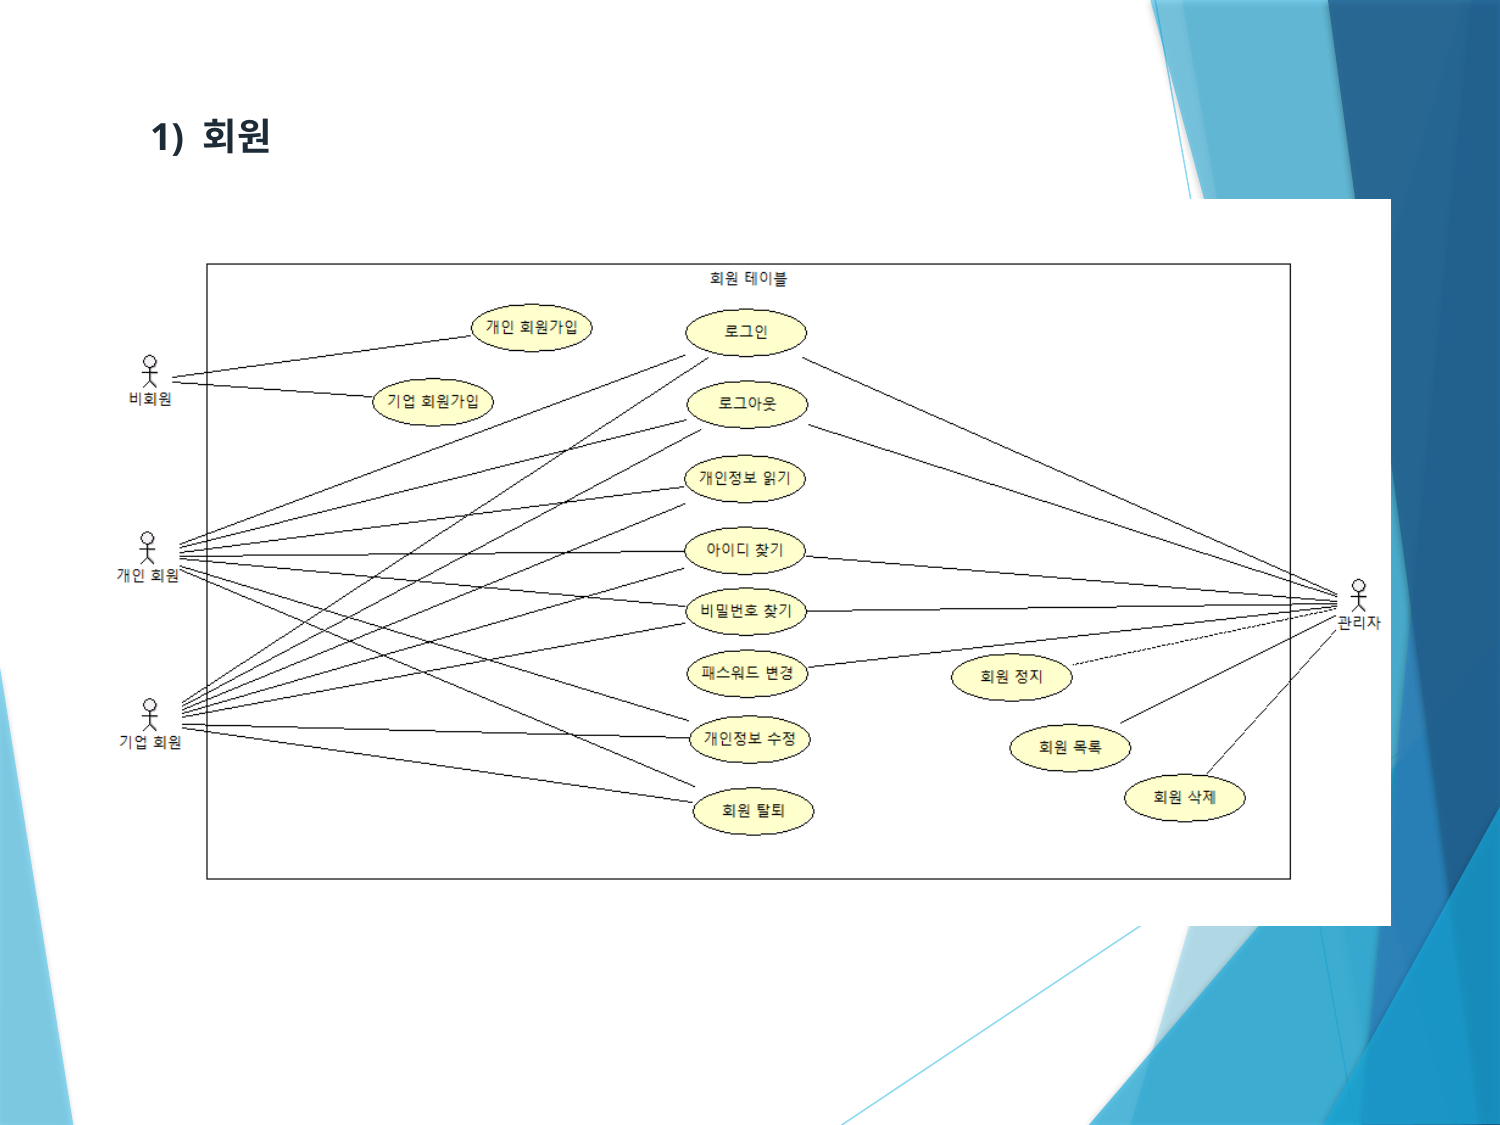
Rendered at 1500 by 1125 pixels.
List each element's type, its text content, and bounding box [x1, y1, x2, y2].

picture [109, 198, 1391, 927]
text_box 1) 회원 [135, 67, 1485, 200]
